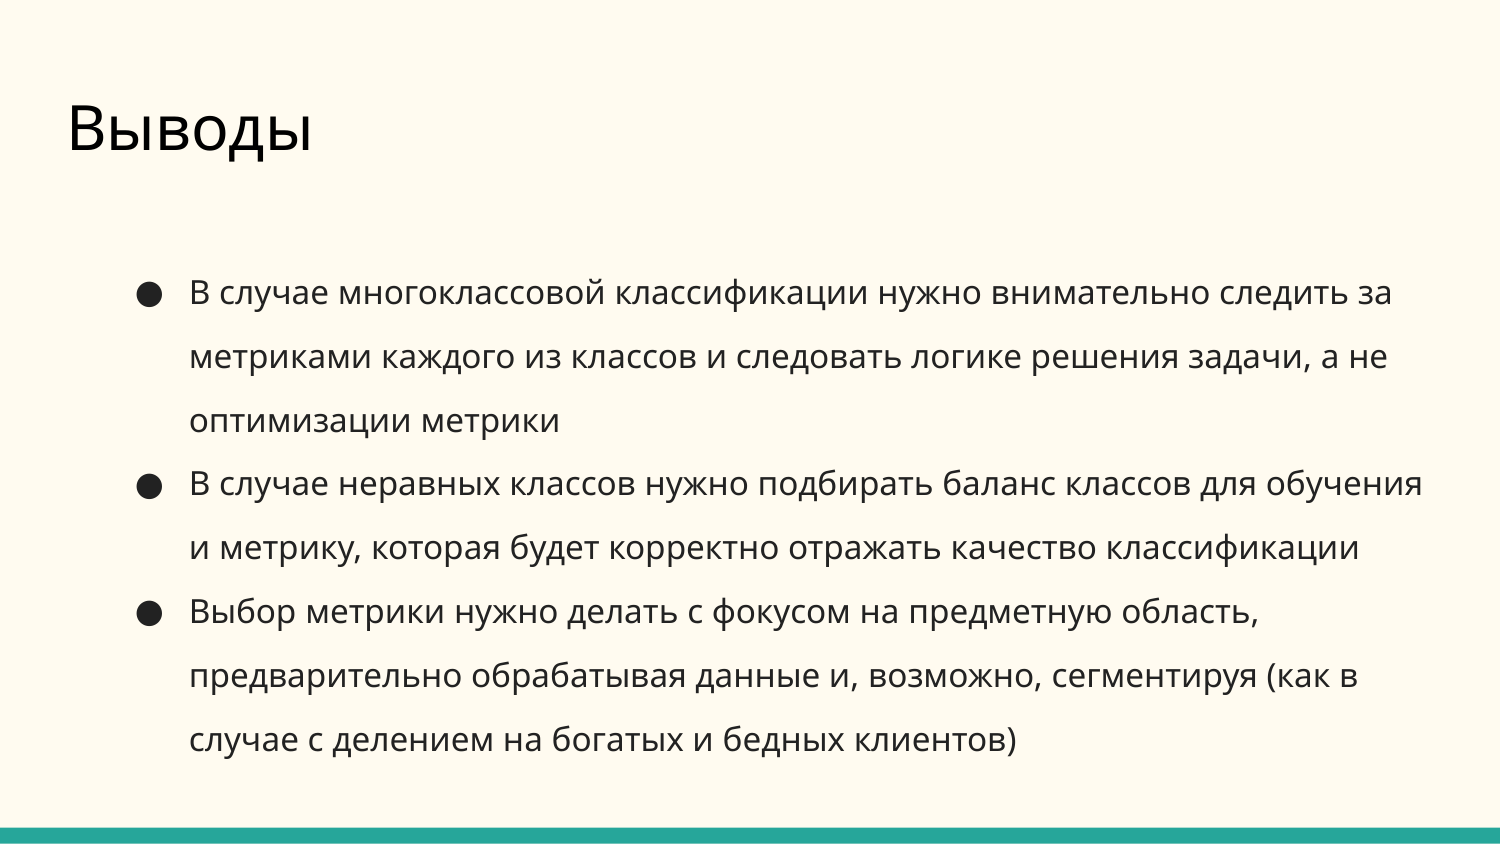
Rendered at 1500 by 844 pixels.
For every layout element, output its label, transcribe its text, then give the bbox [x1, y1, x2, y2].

title Выводы [51, 72, 1449, 174]
list В случае многоклассовой классификации нужно внимательно следить за метриками каждого из классов и следовать логике решения задачи, а не оптимизации метрики В случае неравных классов нужно подбирать баланс классов для обучения и метрику, которая будет корректно отражать качество классификации Выбор метрики нужно делать с фокусом на предметную область, предварительно обрабатывая данные и, возможно, сегментируя (как в случае с делением на богатых и бедных клиентов) [51, 192, 1449, 750]
